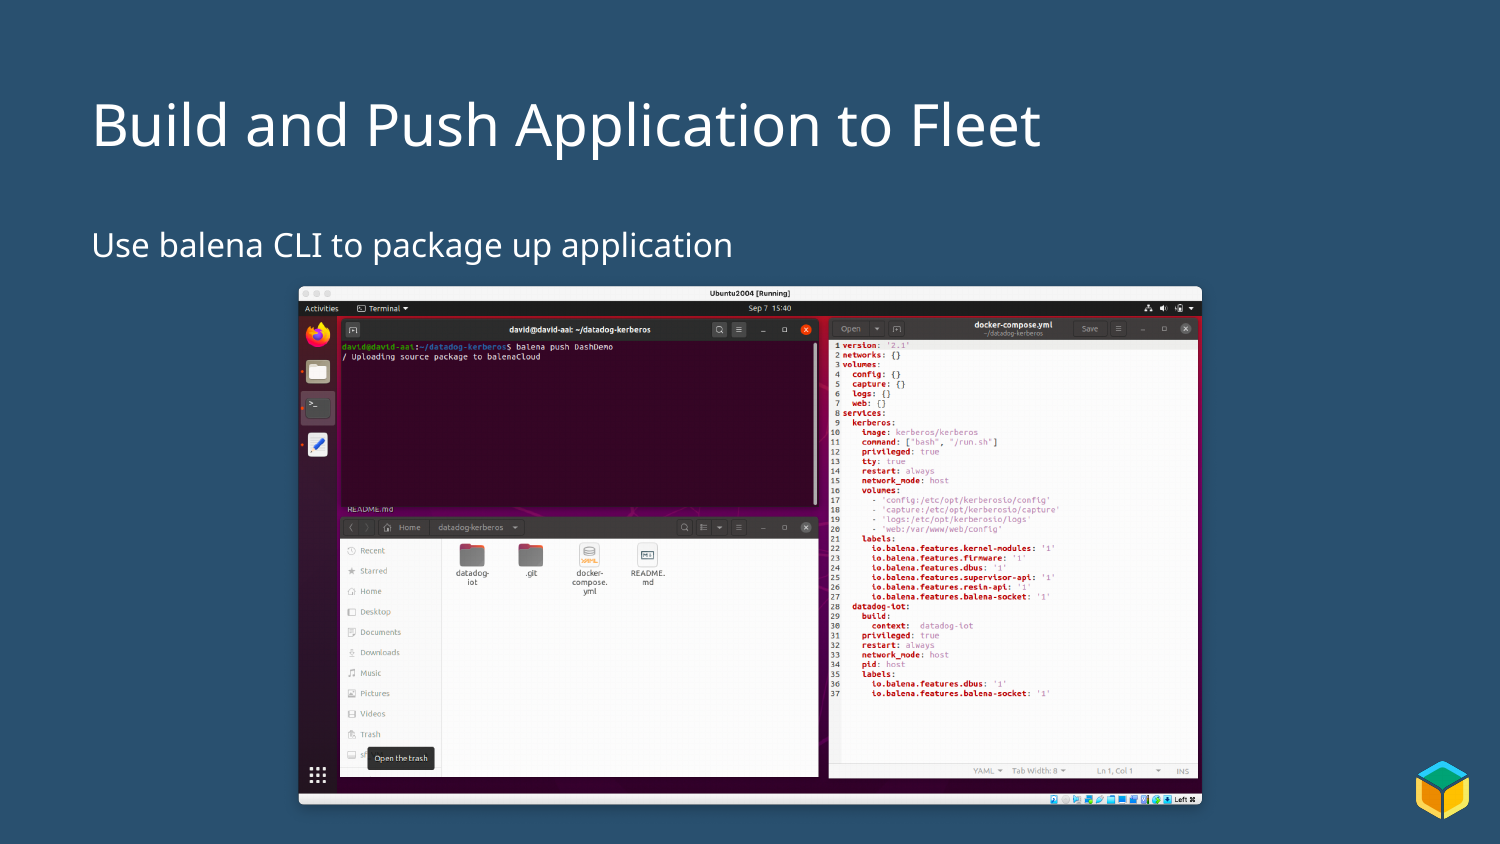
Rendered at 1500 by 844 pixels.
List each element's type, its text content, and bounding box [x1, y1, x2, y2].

picture [1416, 761, 1469, 819]
list Use balena CLI to package up application [76, 189, 1046, 750]
title Build and Push Application to Fleet [76, 72, 1474, 167]
picture [280, 271, 1220, 827]
